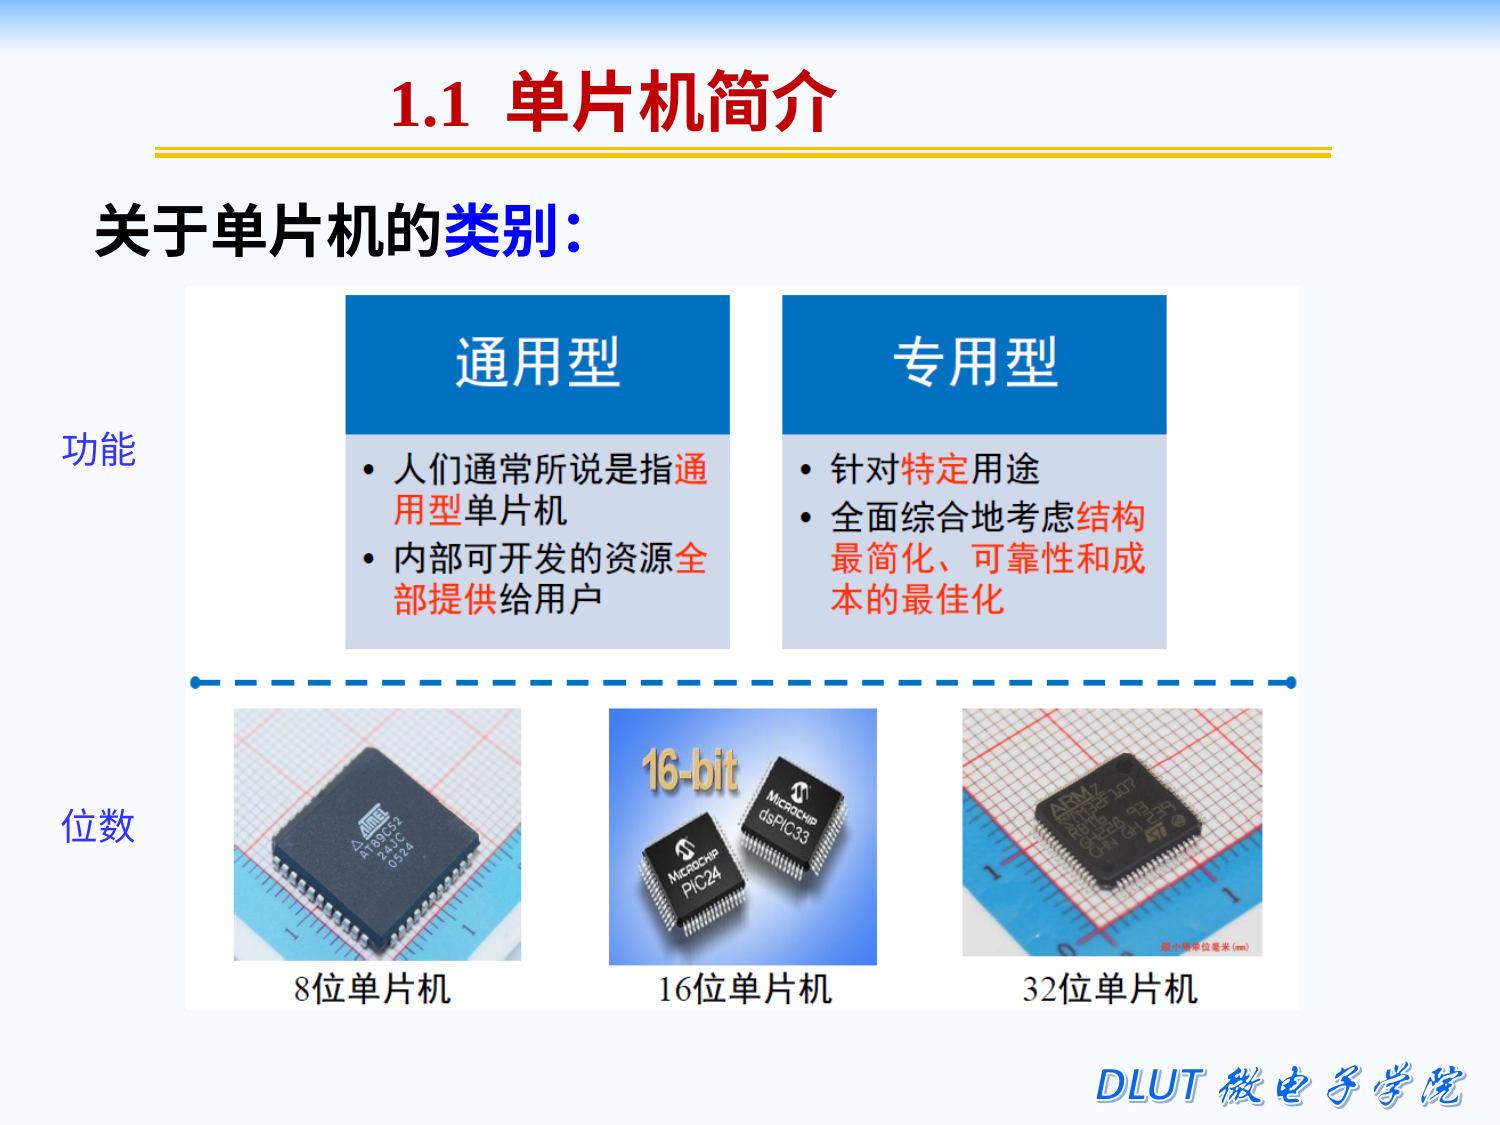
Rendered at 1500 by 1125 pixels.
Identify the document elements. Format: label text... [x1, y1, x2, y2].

text_box 功能 [47, 418, 157, 479]
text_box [154, 148, 1332, 156]
text_box 1.1 单片机简介 [373, 32, 1093, 147]
picture [0, 0, 1500, 1125]
text_box 位数 [45, 795, 155, 856]
text_box 关于单片机的类别： [78, 179, 1330, 287]
